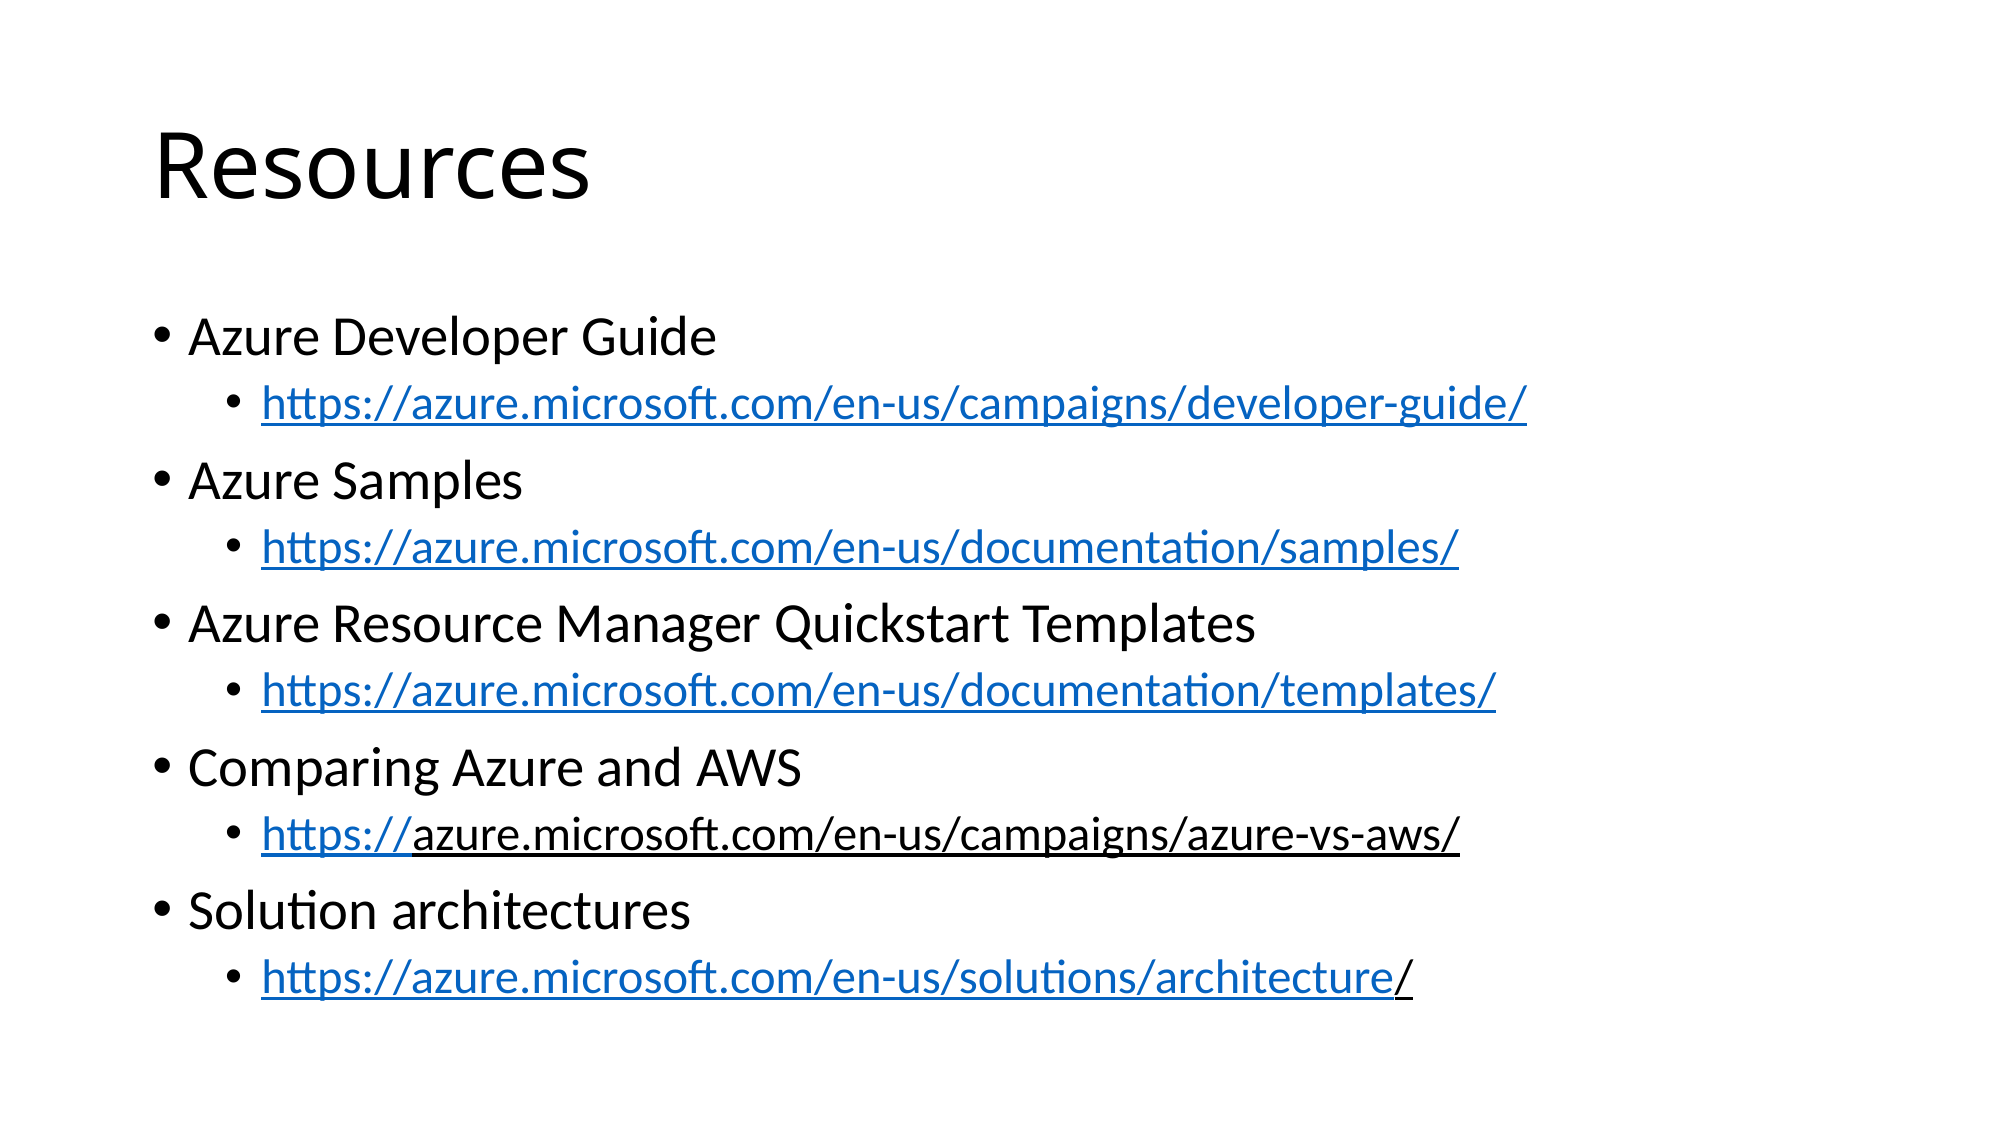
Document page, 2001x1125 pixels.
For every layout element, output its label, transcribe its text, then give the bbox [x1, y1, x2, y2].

title Resources [137, 59, 1863, 278]
list Azure Developer Guide https://azure.microsoft.com/en-us/campaigns/developer-guide/ Azure Samples https://azure.microsoft.com/en-us/documentation/samples/ Azure Resource Manager Quickstart Templates https://azure.microsoft.com/en-us/documentation/templates/ Comparing Azure and AWS https://azure.microsoft.com/en-us/campaigns/azure-vs-aws/ Solution architectures https://azure.microsoft.com/en-us/solutions/architecture/ [137, 299, 1863, 1014]
